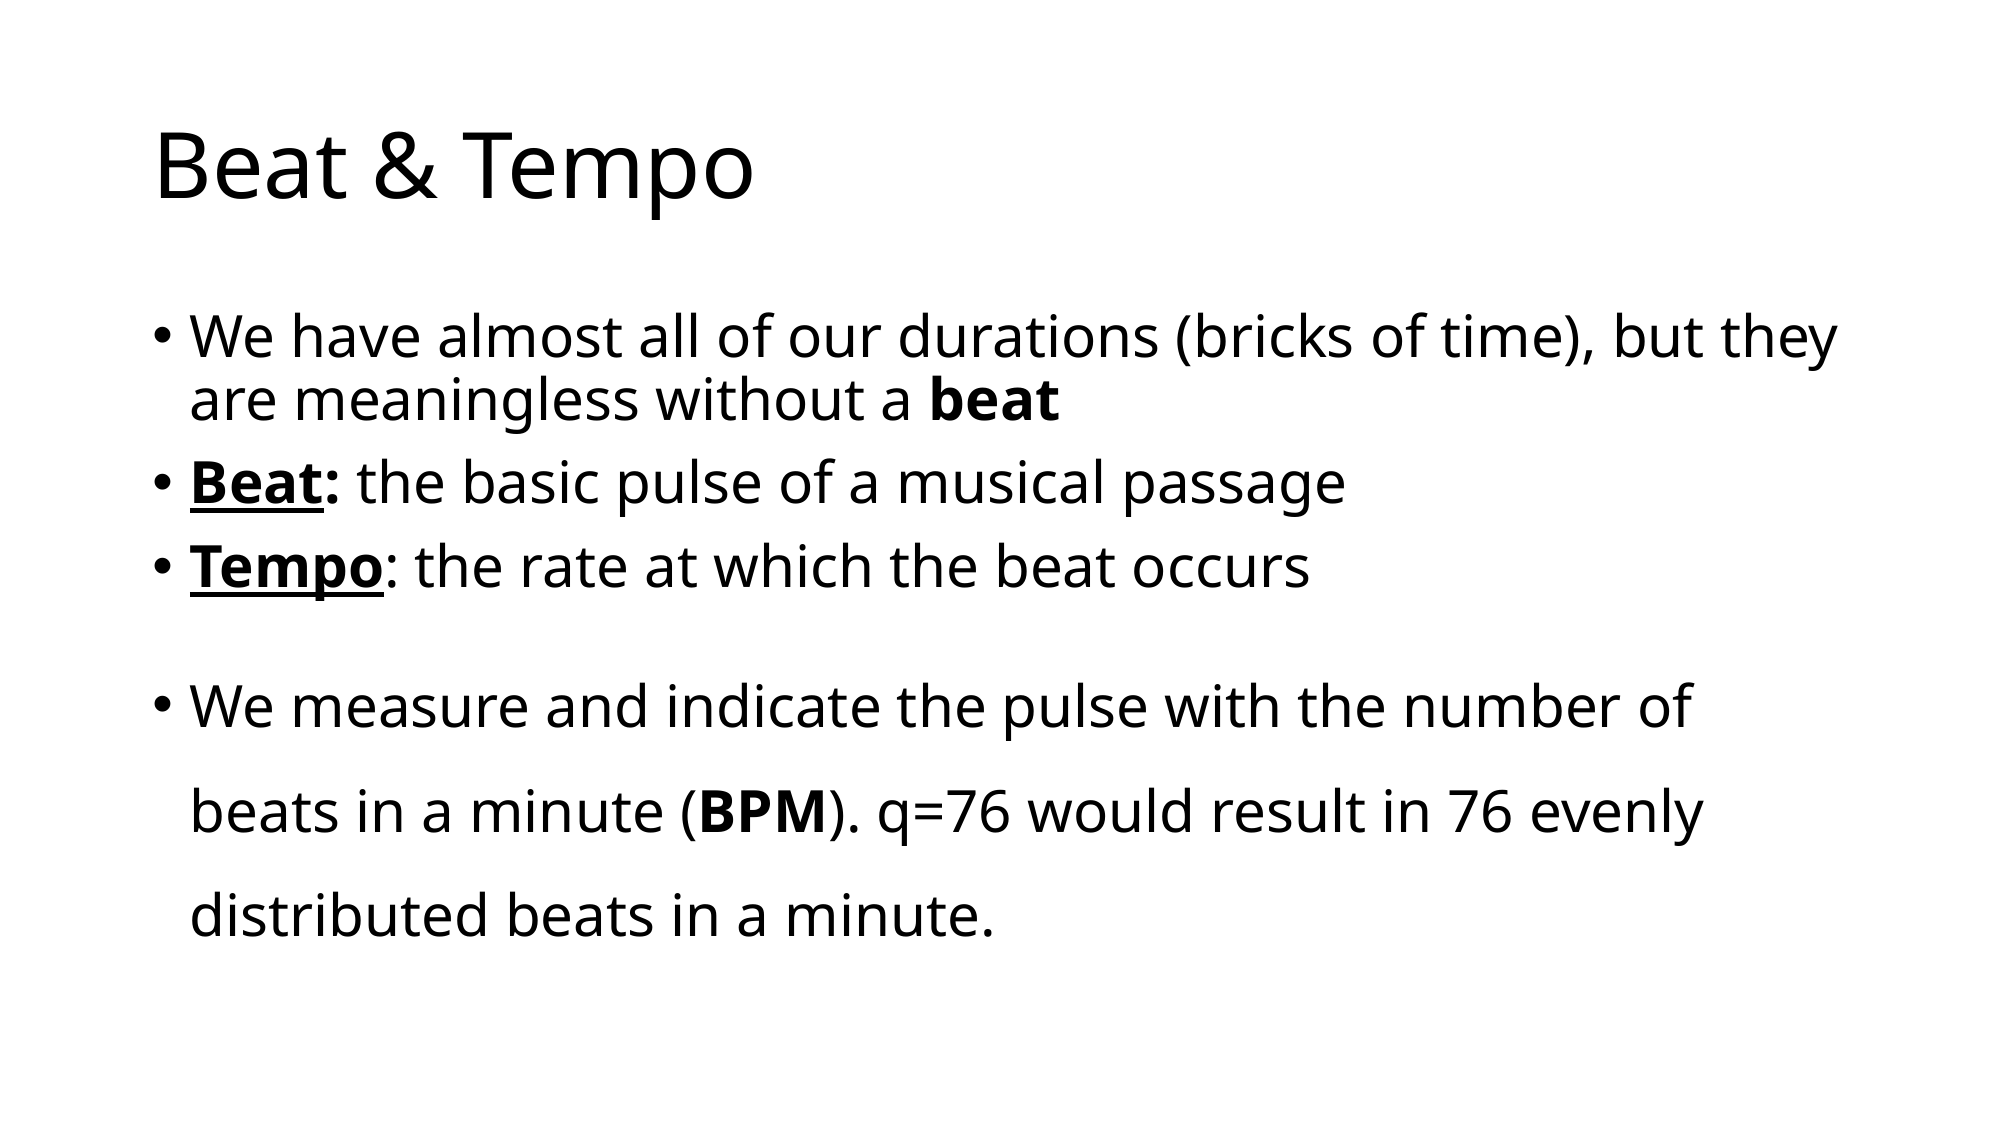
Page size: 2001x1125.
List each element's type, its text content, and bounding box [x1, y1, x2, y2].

title Beat & Tempo [137, 59, 1863, 278]
list We have almost all of our durations (bricks of time), but they are meaningless without a beat Beat: the basic pulse of a musical passage Tempo: the rate at which the beat occurs We measure and indicate the pulse with the number of beats in a minute (BPM). q=76 would result in 76 evenly distributed beats in a minute. [137, 299, 1863, 1014]
